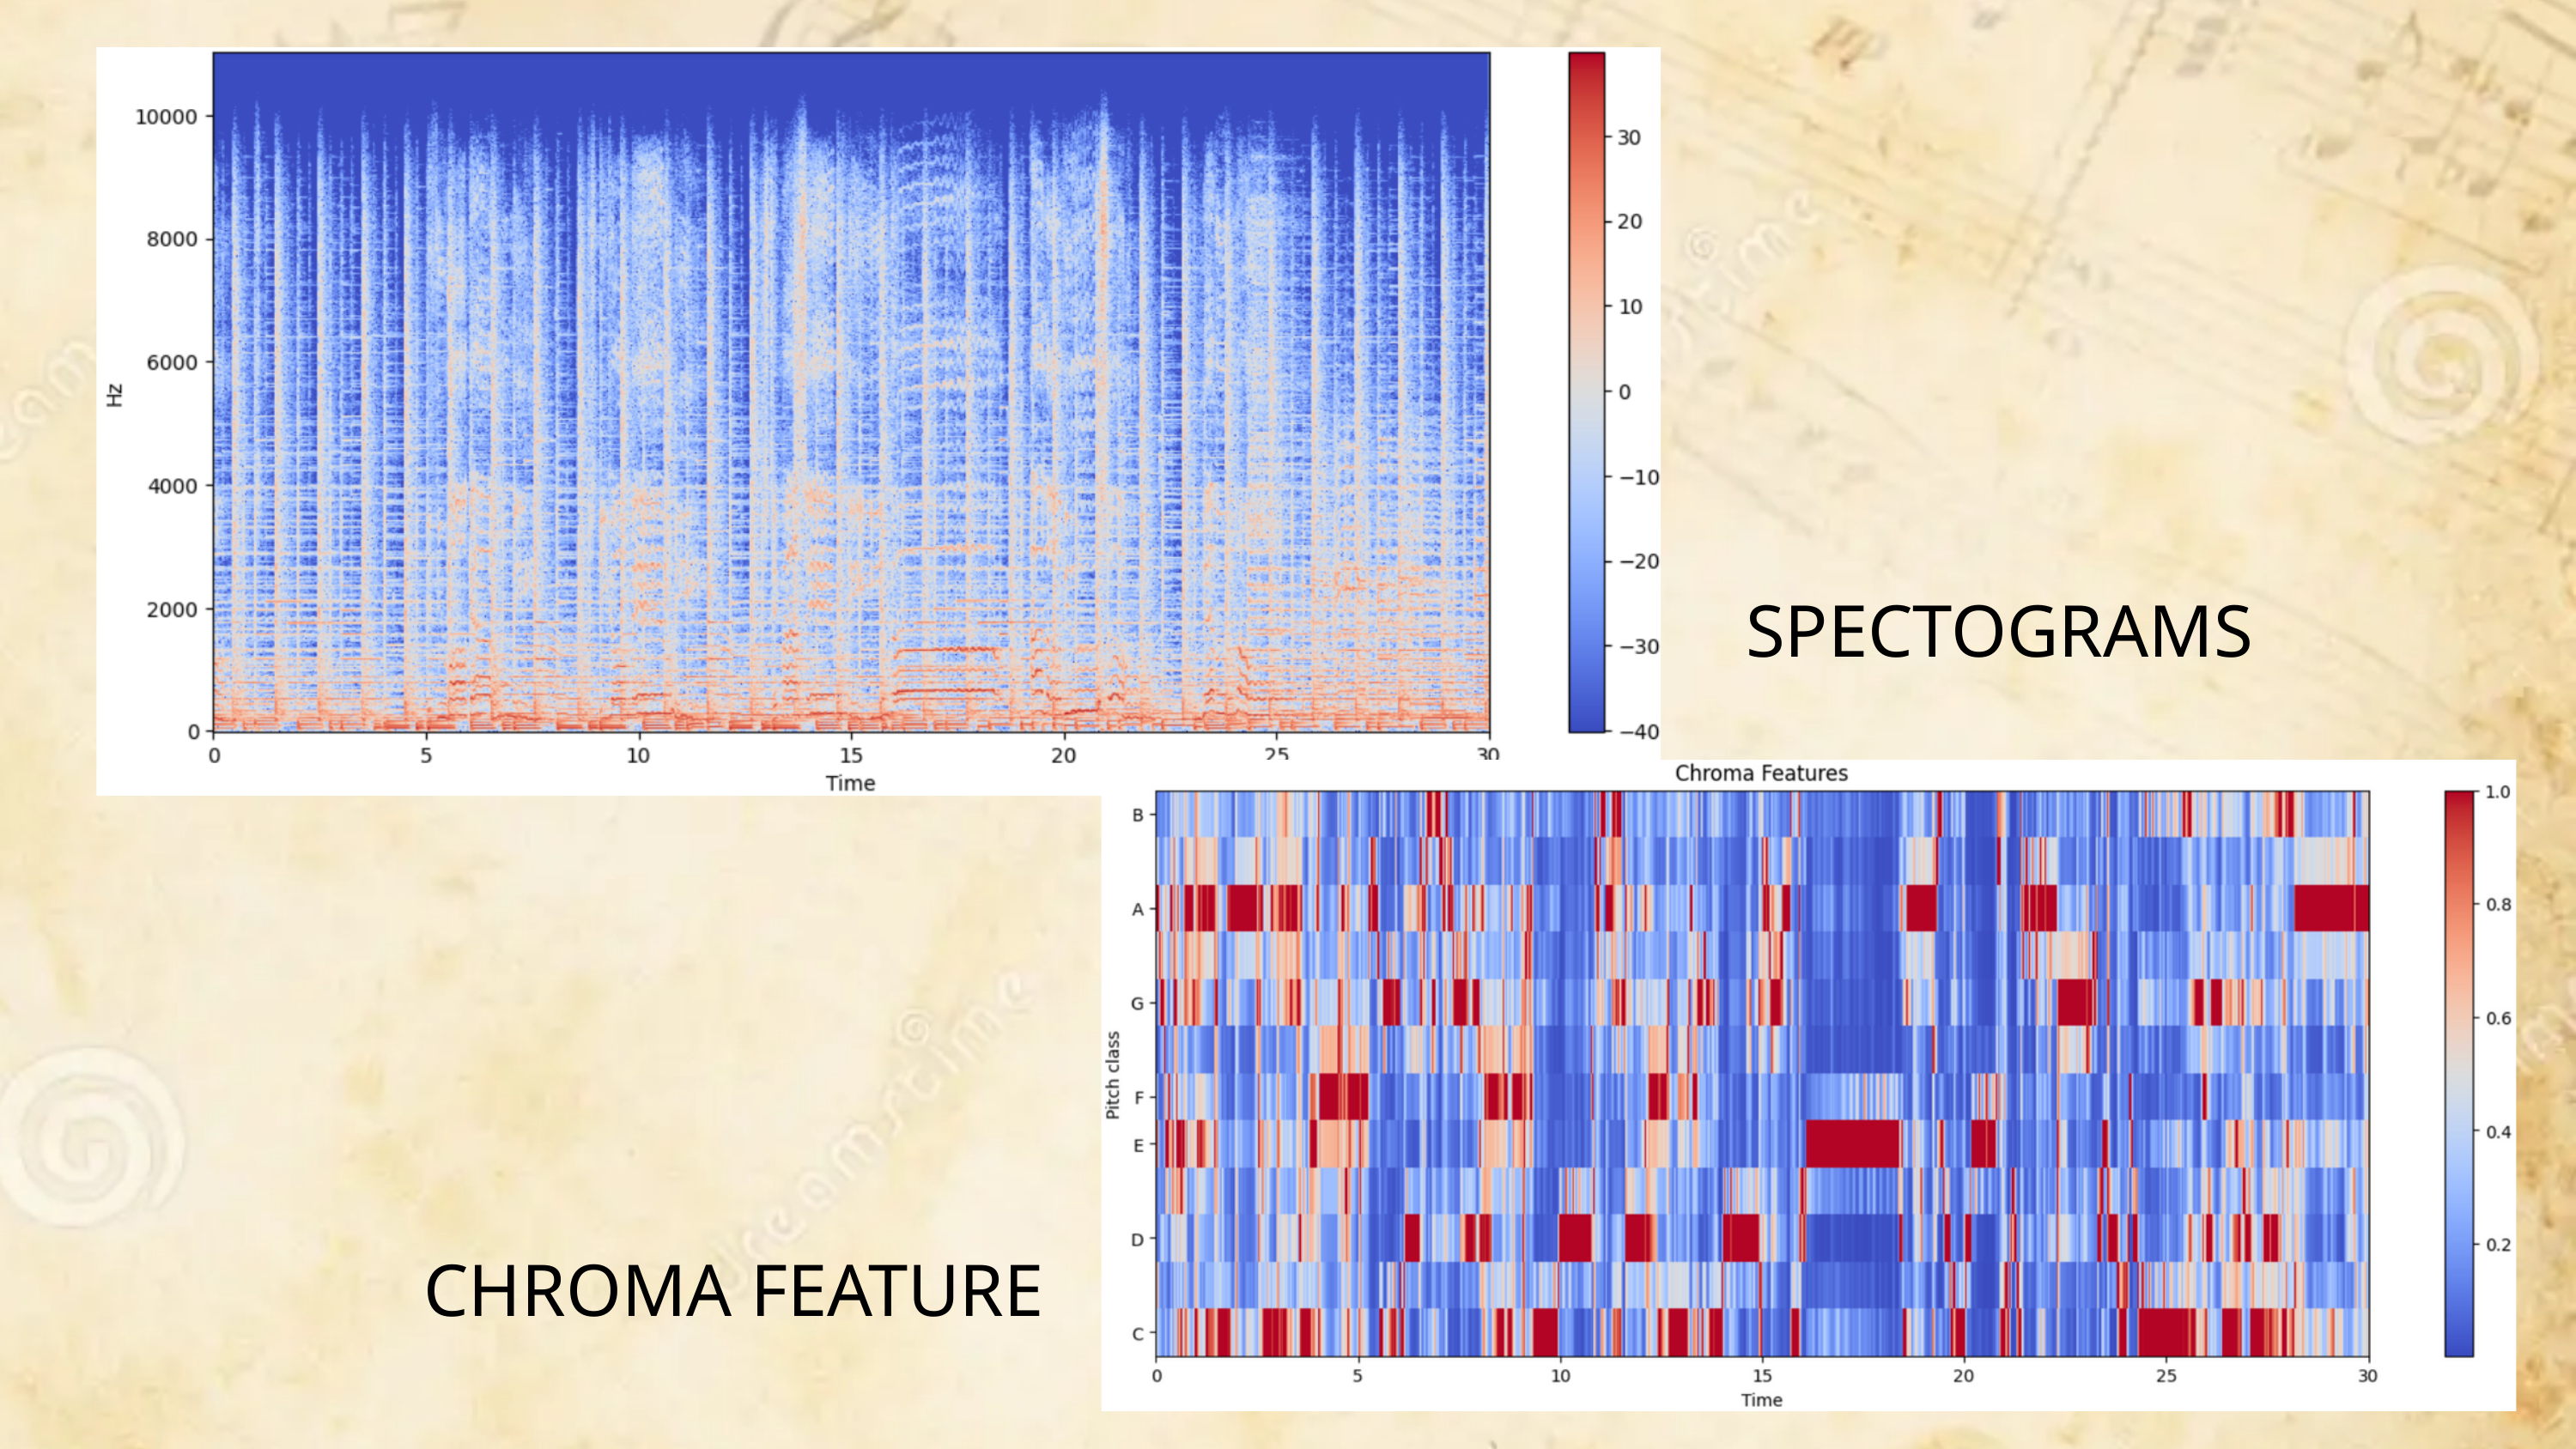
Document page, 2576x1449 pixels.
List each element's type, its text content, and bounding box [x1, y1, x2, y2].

text_box SPECTOGRAMS [1723, 585, 2275, 672]
text_box [96, 47, 1662, 796]
text_box CHROMA FEATURE [403, 1245, 1065, 1331]
text_box [1101, 760, 2517, 1411]
text_box [0, 0, 2576, 1449]
